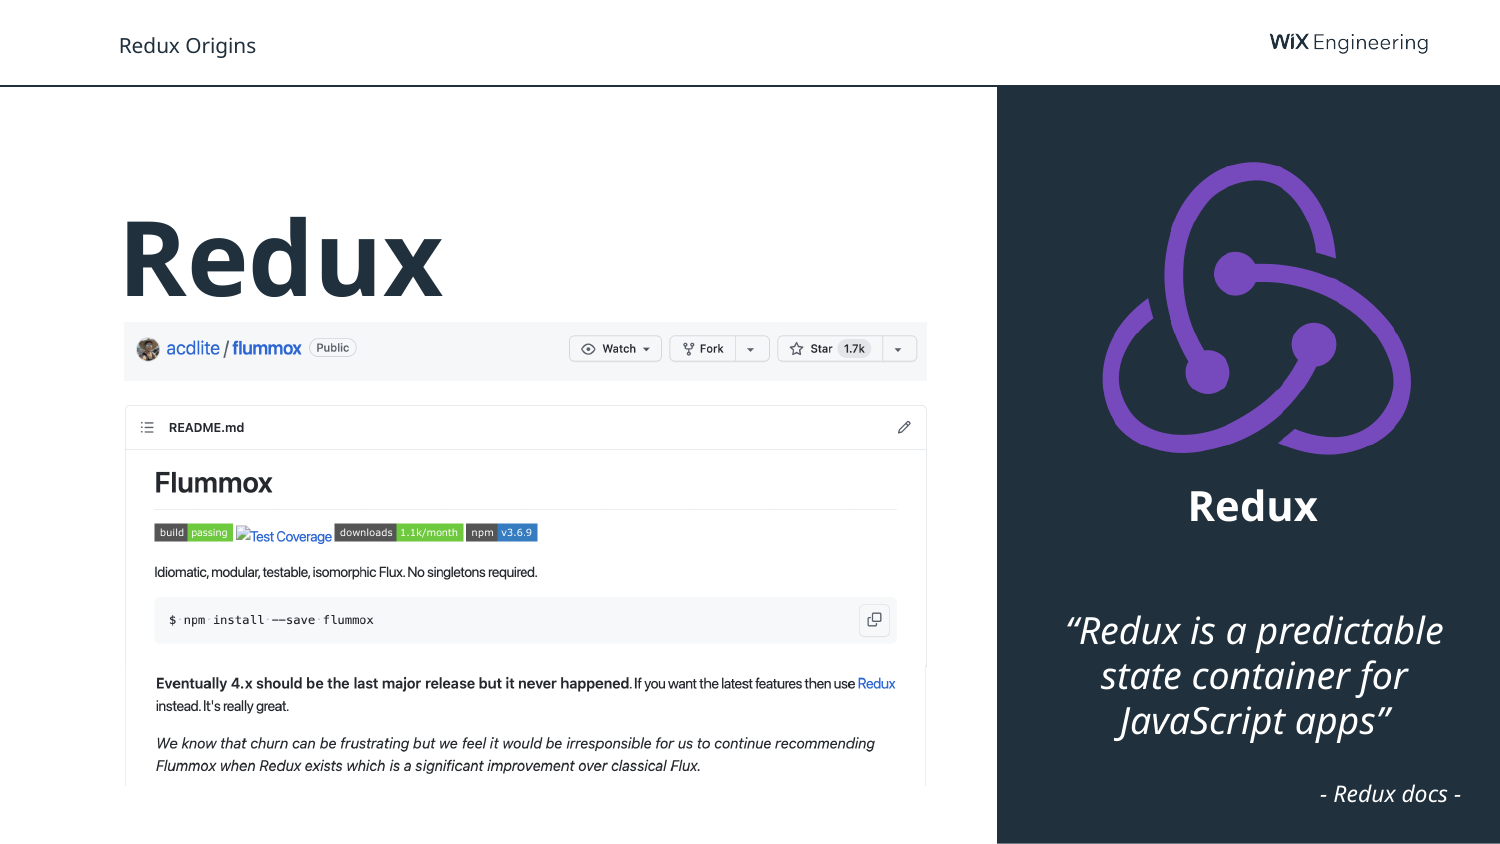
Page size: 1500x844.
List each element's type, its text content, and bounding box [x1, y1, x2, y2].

picture [1058, 109, 1452, 502]
text_box Redux [1172, 511, 1337, 538]
text_box - Redux docs - [1305, 772, 1477, 815]
text_box Redux [103, 177, 916, 381]
picture [1233, 9, 1466, 77]
text_box “Redux is a predictable state container for JavaScript apps” [1028, 599, 1481, 750]
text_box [114, 322, 937, 788]
